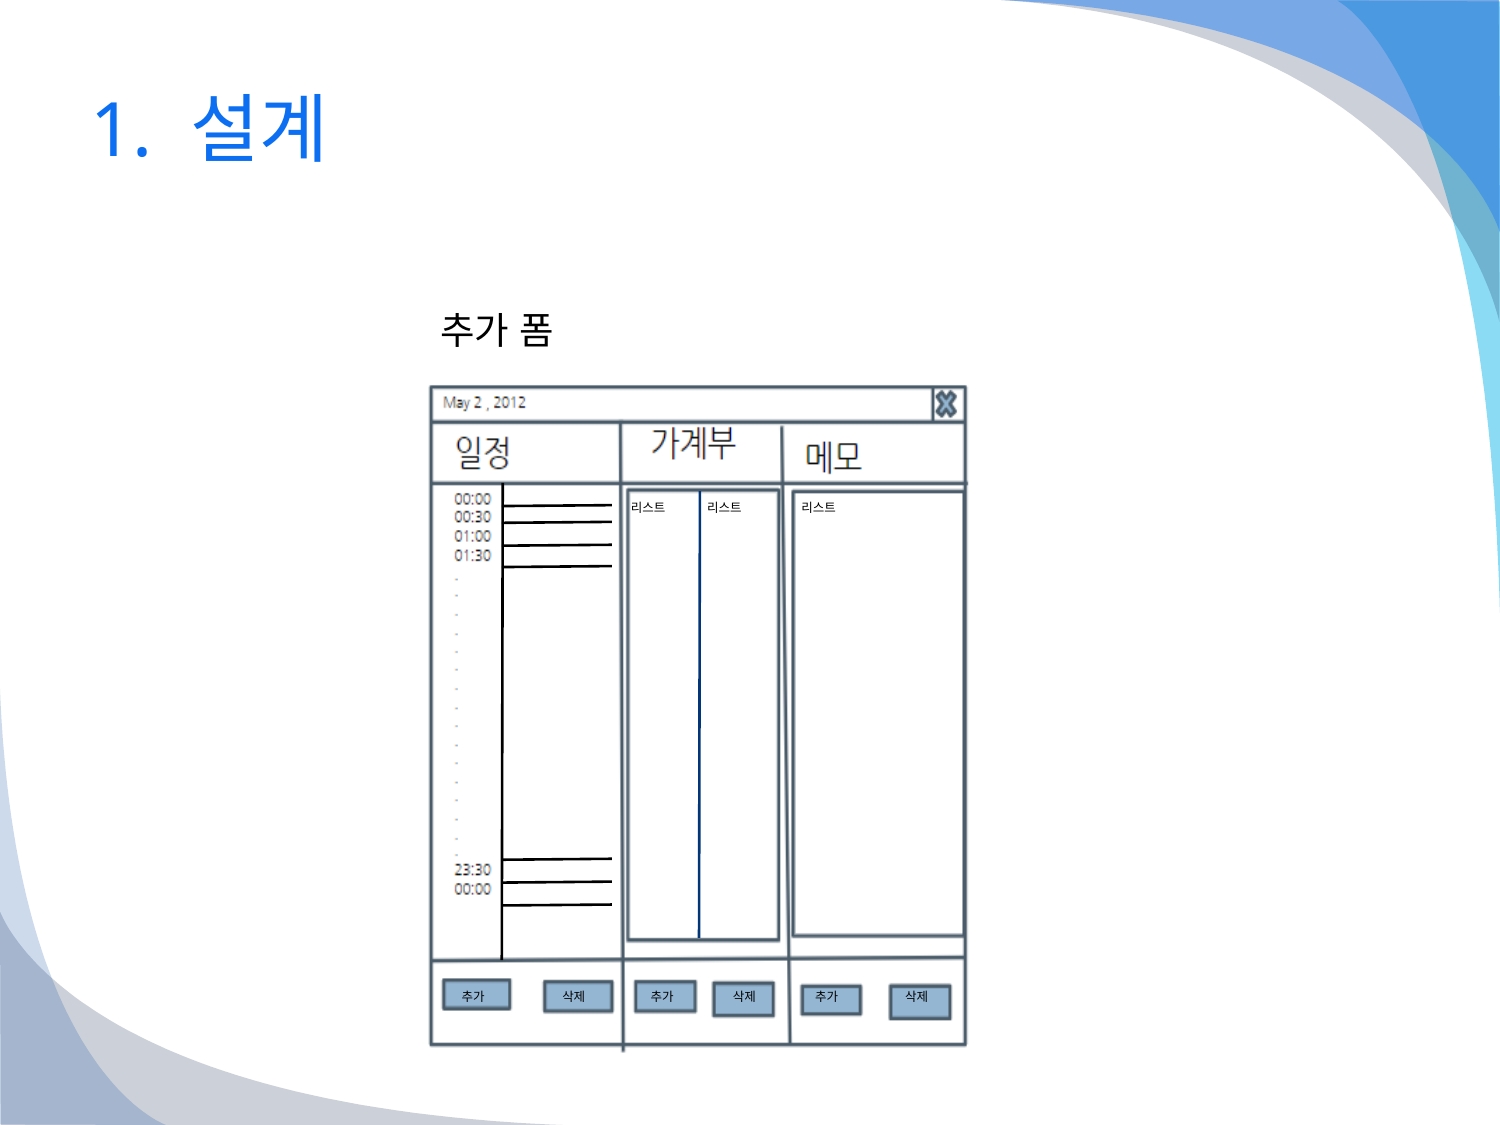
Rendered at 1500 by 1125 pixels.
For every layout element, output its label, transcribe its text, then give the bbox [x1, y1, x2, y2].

text_box 추가 폼 [425, 299, 807, 360]
picture [349, 367, 1045, 1063]
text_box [502, 543, 612, 547]
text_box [502, 880, 612, 884]
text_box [502, 903, 612, 907]
title 1. 설계 [75, 50, 1425, 202]
